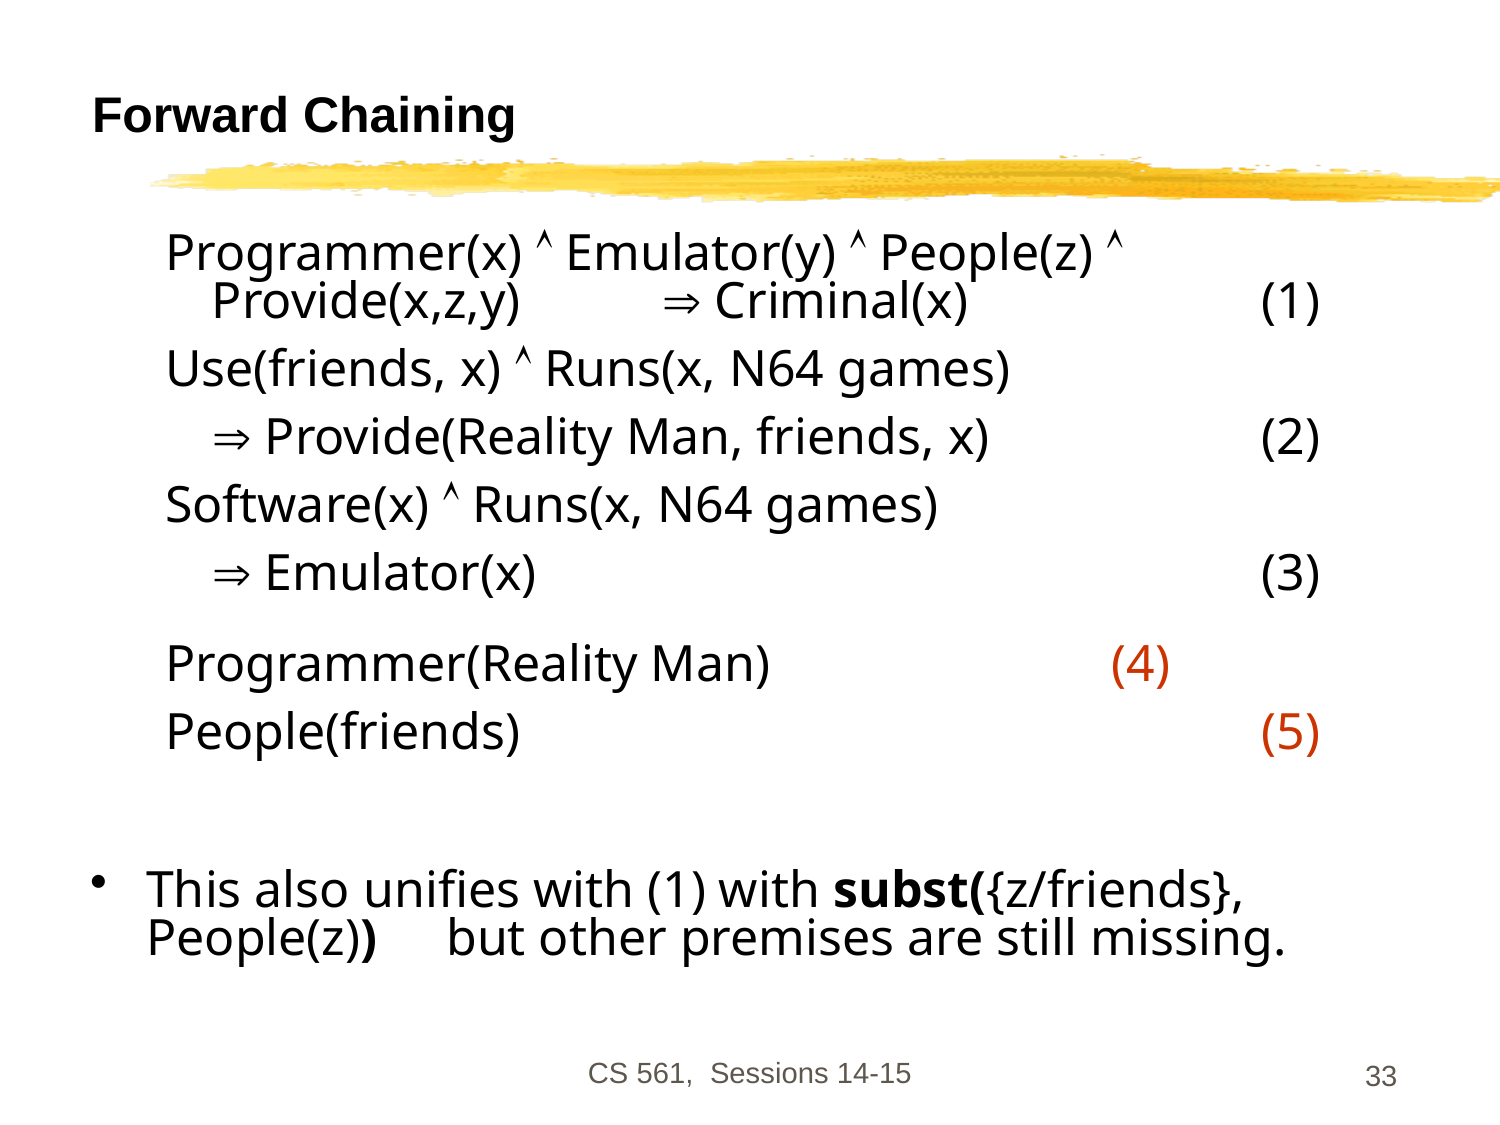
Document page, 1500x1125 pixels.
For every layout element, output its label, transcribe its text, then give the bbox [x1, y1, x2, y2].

list Programmer(x)  Emulator(y)  People(z)  Provide(x,z,y)  Criminal(x) (1) Use(friends, x)  Runs(x, N64 games)  Provide(Reality Man, friends, x) (2) Software(x)  Runs(x, N64 games)  Emulator(x) (3) Programmer(Reality Man) (4) People(friends) (5) This also unifies with (1) with subst({z/friends}, People(z)) but other premises are still missing. [74, 224, 1351, 901]
title Forward Chaining [76, 37, 1415, 151]
picture [150, 149, 1500, 213]
slide_number 33 [1099, 1024, 1413, 1101]
footer CS 561, Sessions 14-15 [512, 1021, 988, 1098]
